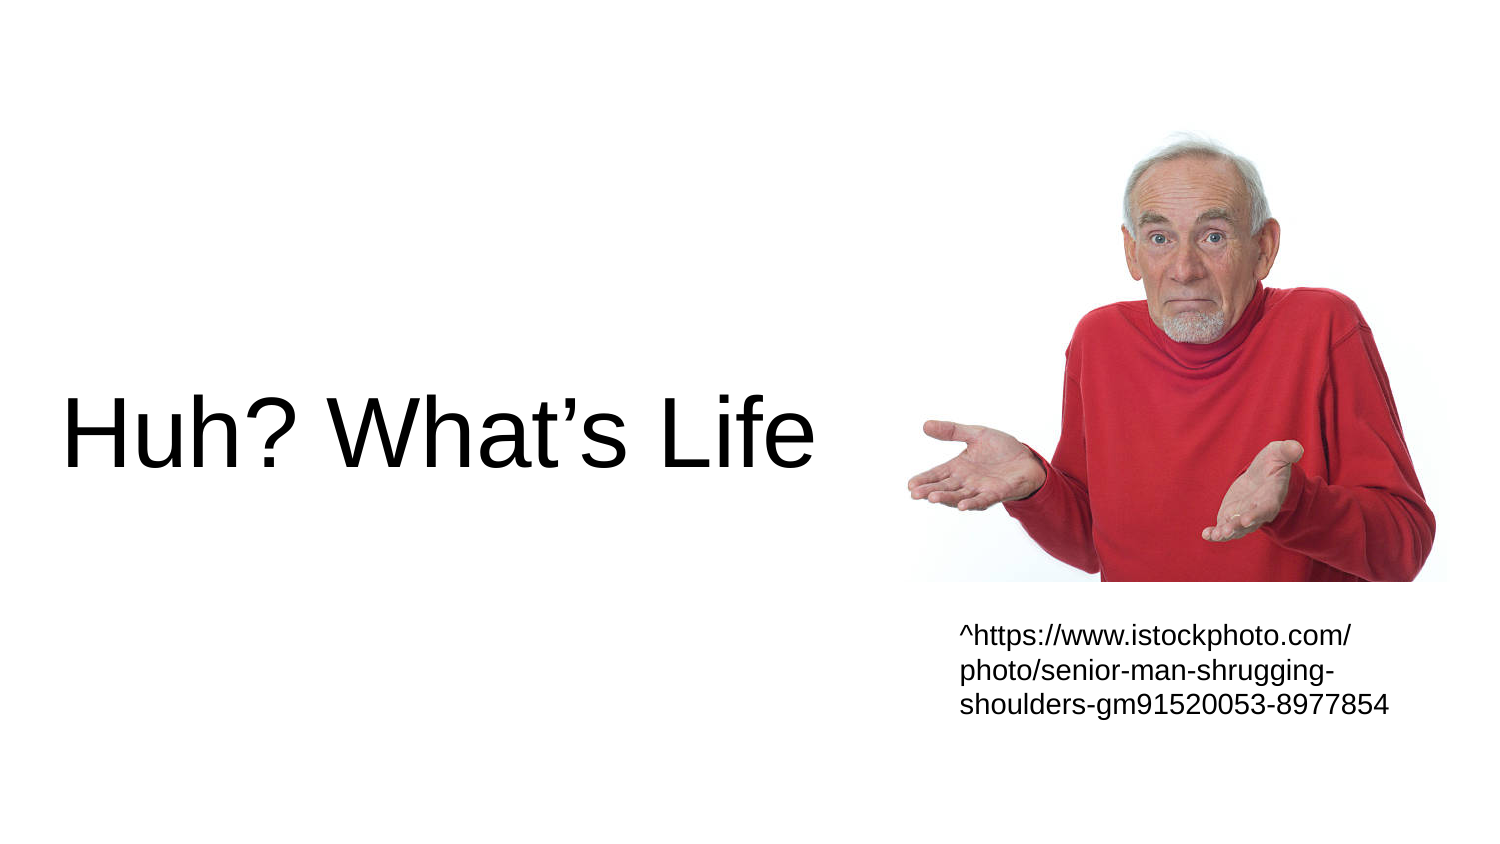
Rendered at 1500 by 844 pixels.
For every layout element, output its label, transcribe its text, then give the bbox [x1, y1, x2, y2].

title Huh? What’s Life [44, 221, 848, 635]
text_box ^https://www.istockphoto.com/photo/senior-man-shrugging-shoulders-gm91520053-8977854 [944, 600, 1437, 736]
picture [847, 90, 1451, 582]
